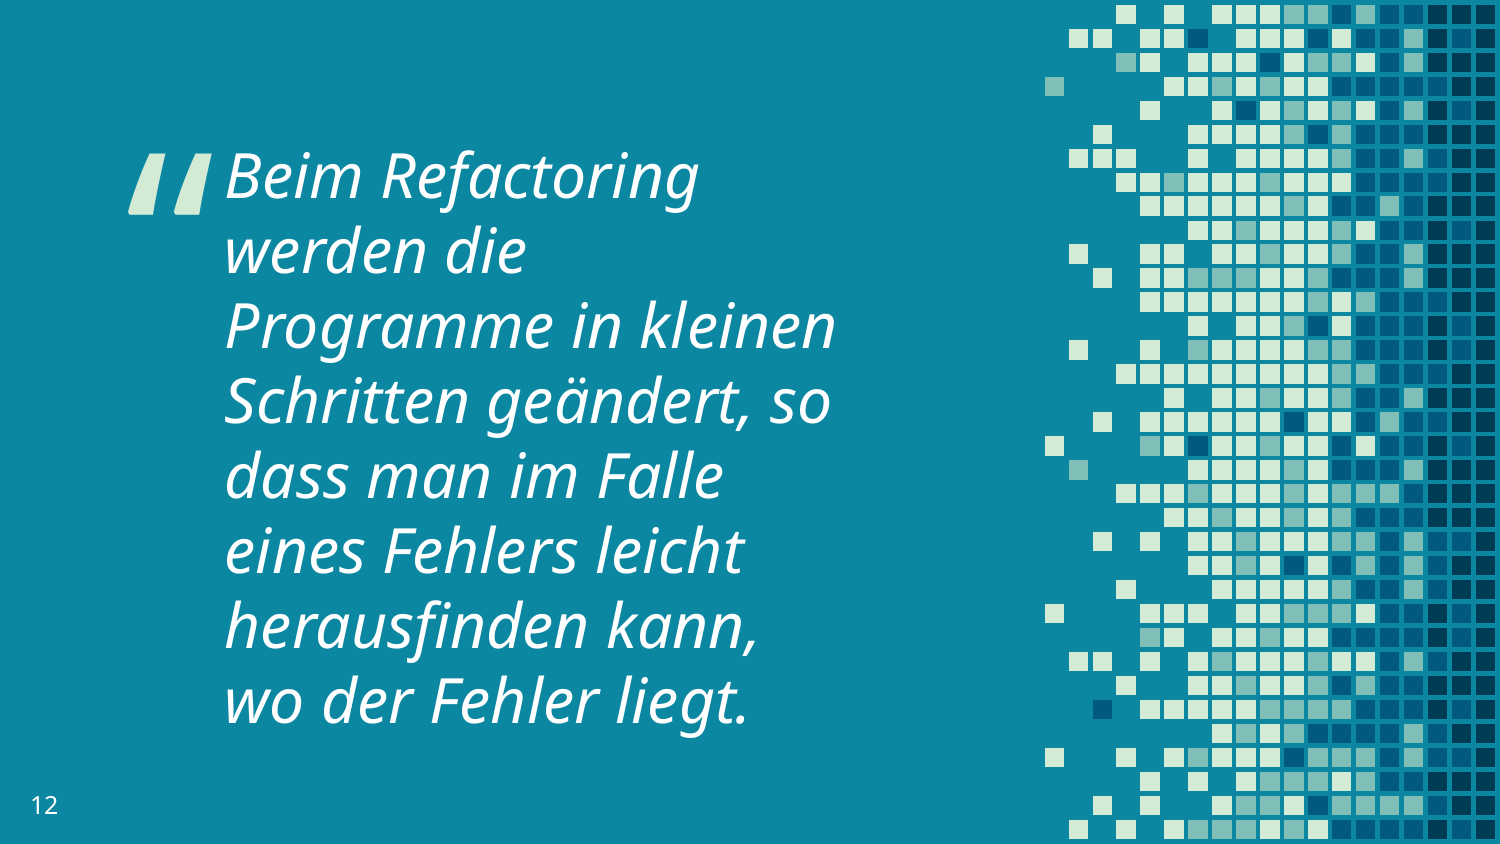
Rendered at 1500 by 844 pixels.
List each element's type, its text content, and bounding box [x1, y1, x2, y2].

list Beim Refactoring werden die Programme in kleinen Schritten geändert, so dass man im Falle eines Fehlers leicht herausfinden kann, wo der Fehler liegt. [209, 121, 862, 727]
slide_number 12 [15, 774, 105, 839]
